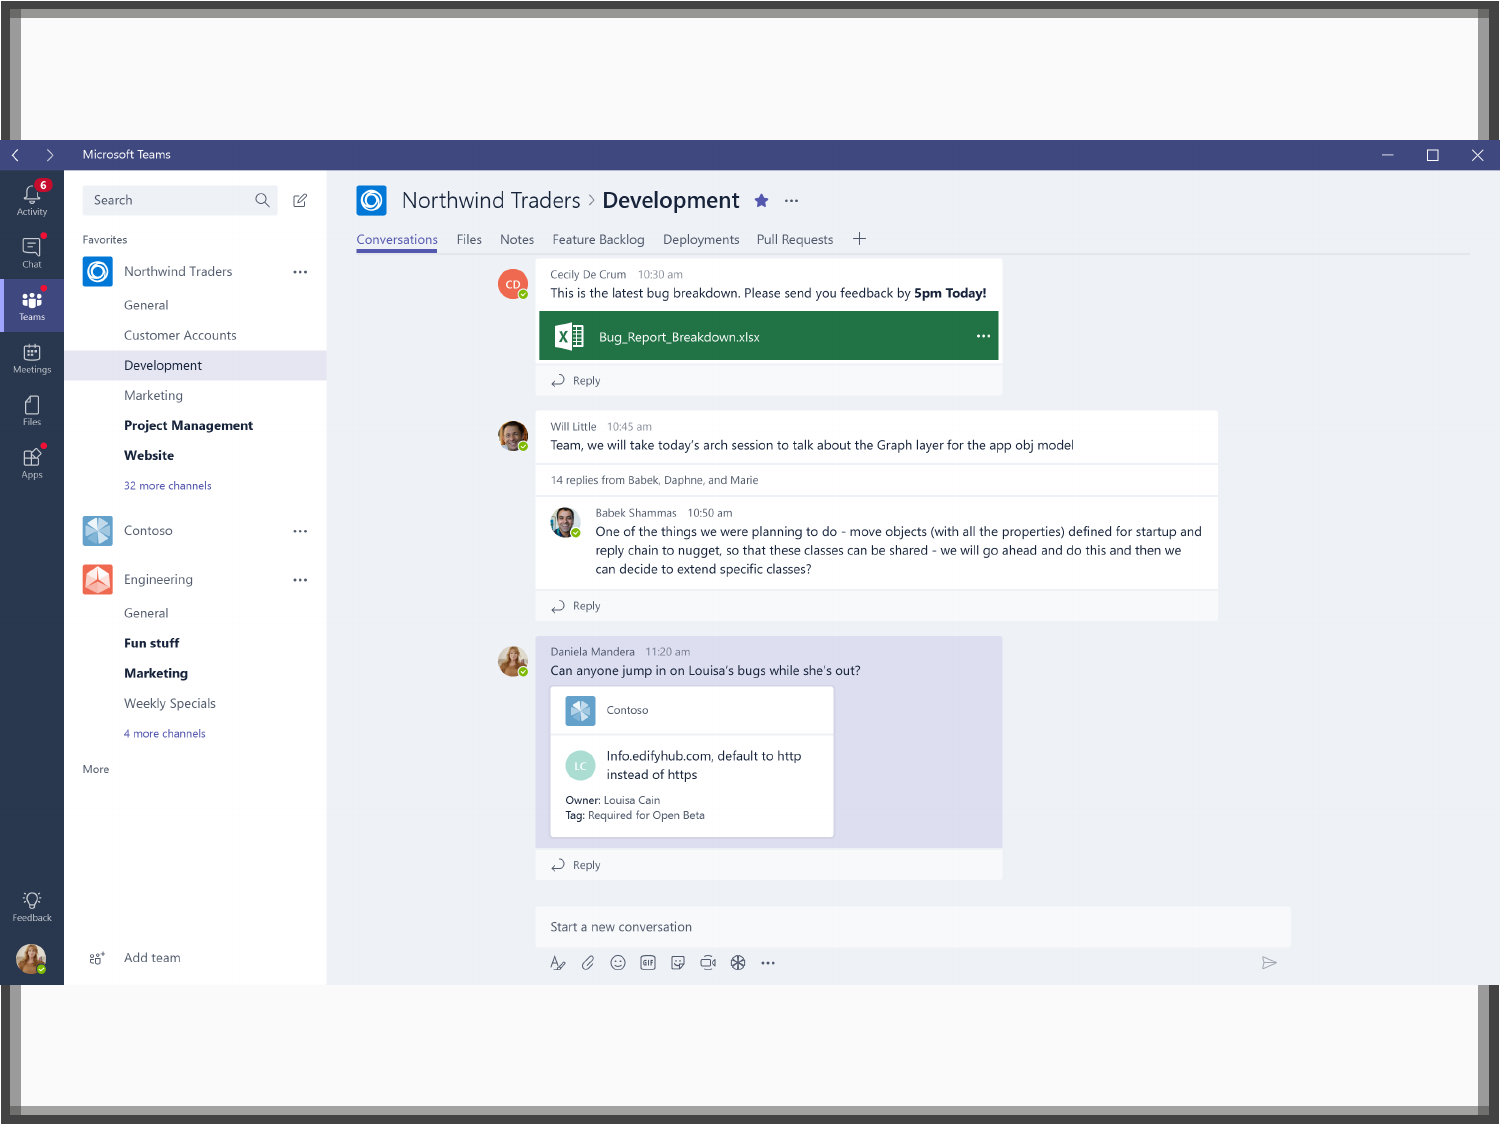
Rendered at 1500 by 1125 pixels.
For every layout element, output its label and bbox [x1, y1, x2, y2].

picture [0, 140, 1500, 985]
